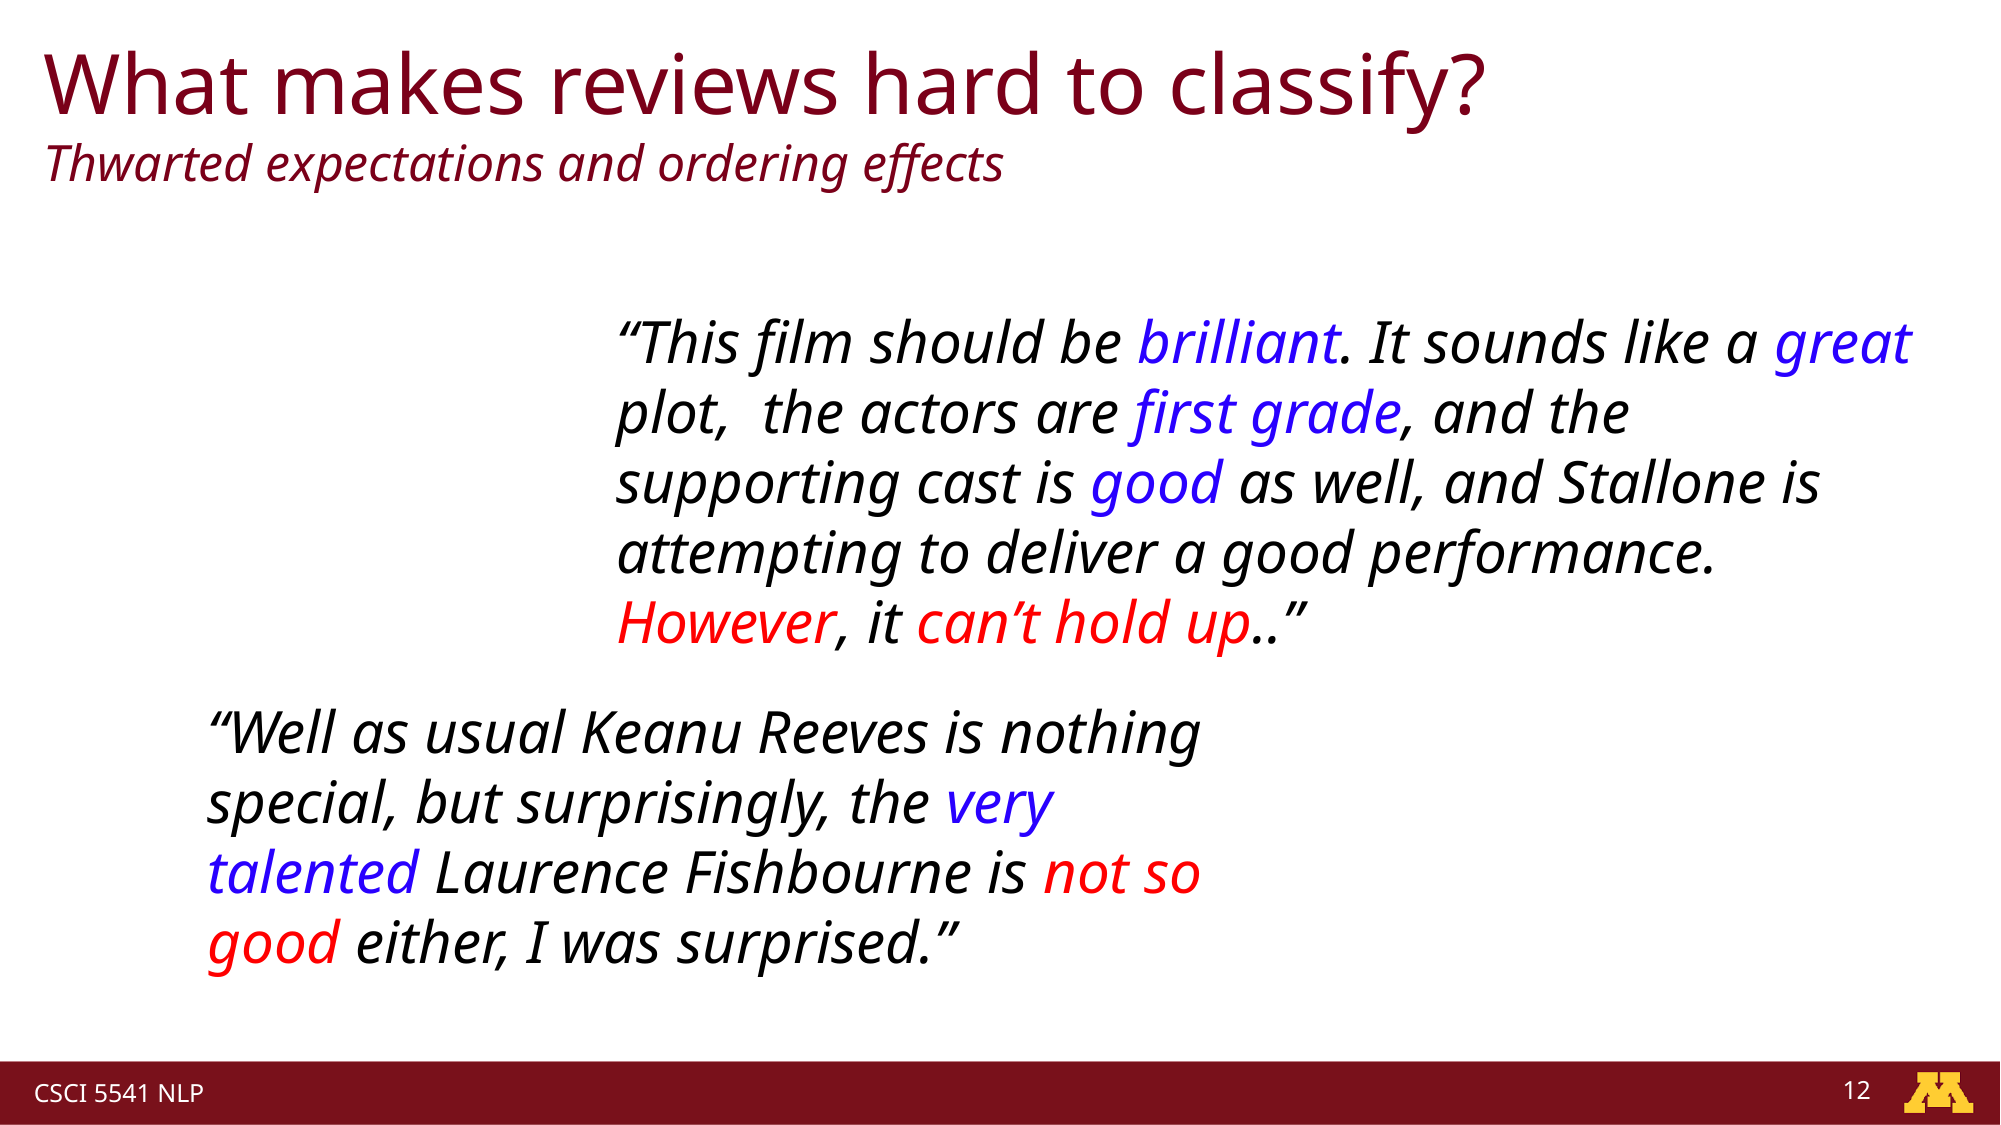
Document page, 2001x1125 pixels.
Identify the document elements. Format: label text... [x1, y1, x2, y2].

text_box “This film should be brilliant. It sounds like a great plot, the actors are first grade, and the supporting cast is good as well, and Stallone is attempting to deliver a good performance. However, it can’t hold up..” [601, 297, 1942, 663]
slide_number 12 [1751, 1061, 1886, 1122]
title What makes reviews hard to classify? Thwarted expectations and ordering effects [32, 17, 1976, 206]
text_box “Well as usual Keanu Reeves is nothing special, but surprisingly, the very talented Laurence Fishbourne is not so good either, I was surprised.” [192, 687, 1251, 983]
picture [0, 1061, 2000, 1125]
